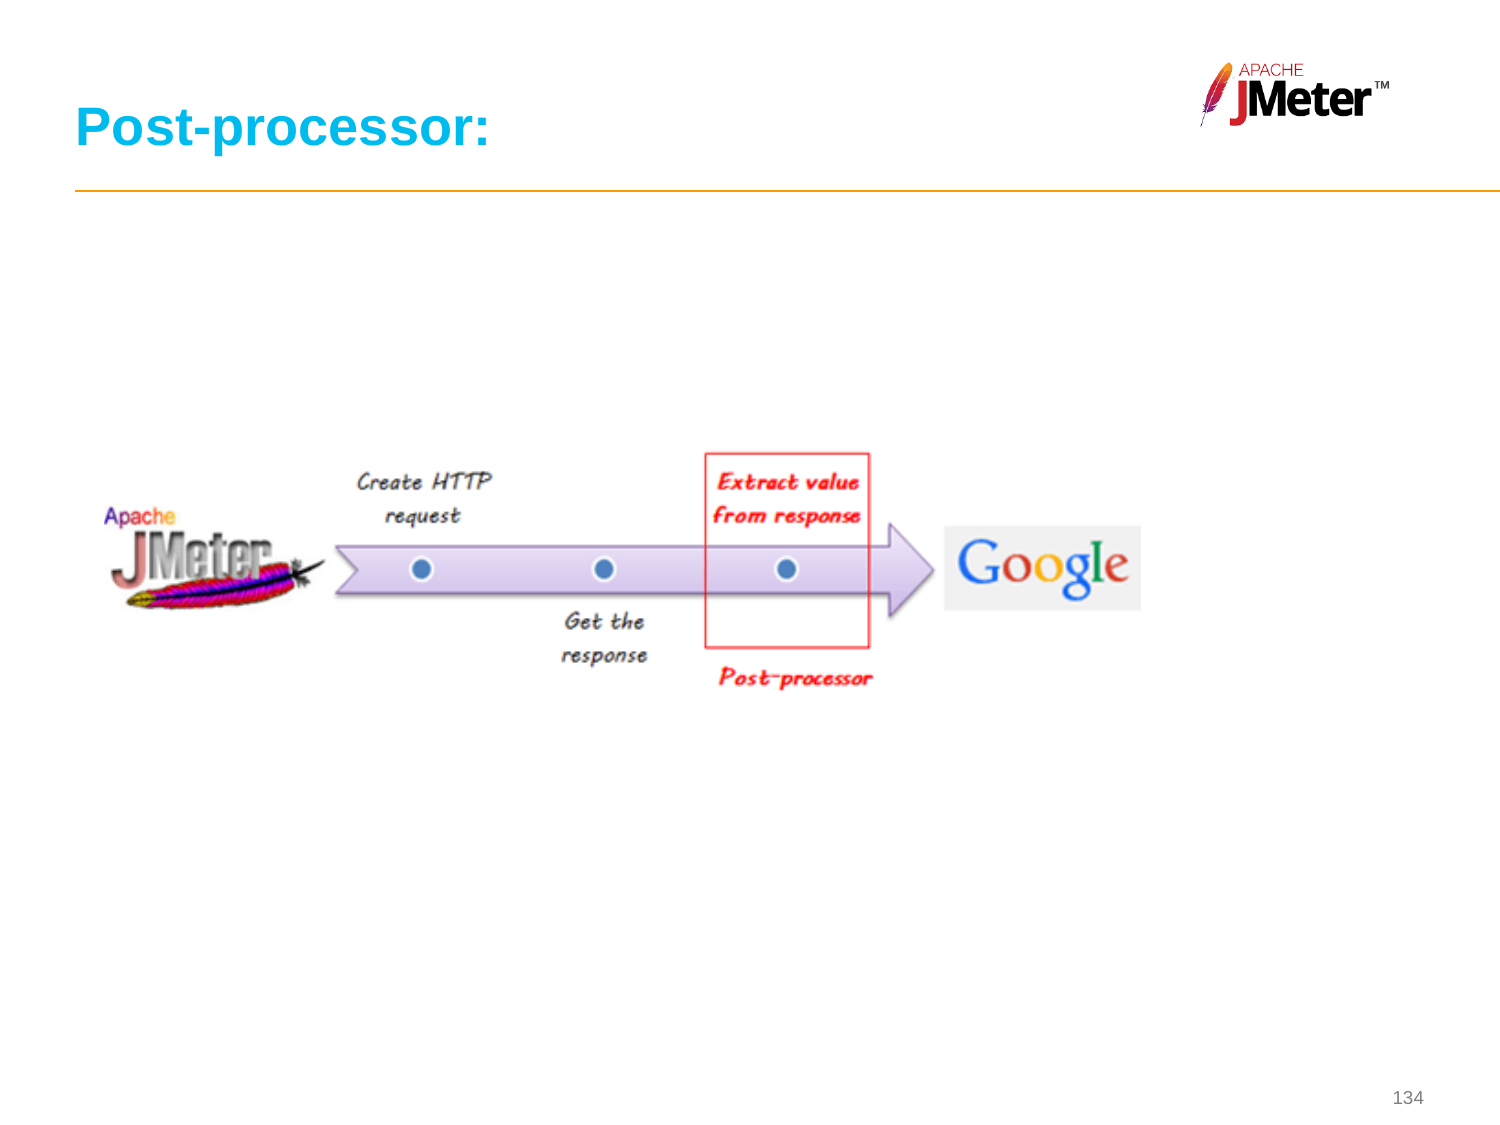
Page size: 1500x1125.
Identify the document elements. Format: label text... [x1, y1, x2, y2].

picture [104, 435, 1142, 708]
title Post-processor: [75, 27, 1422, 157]
